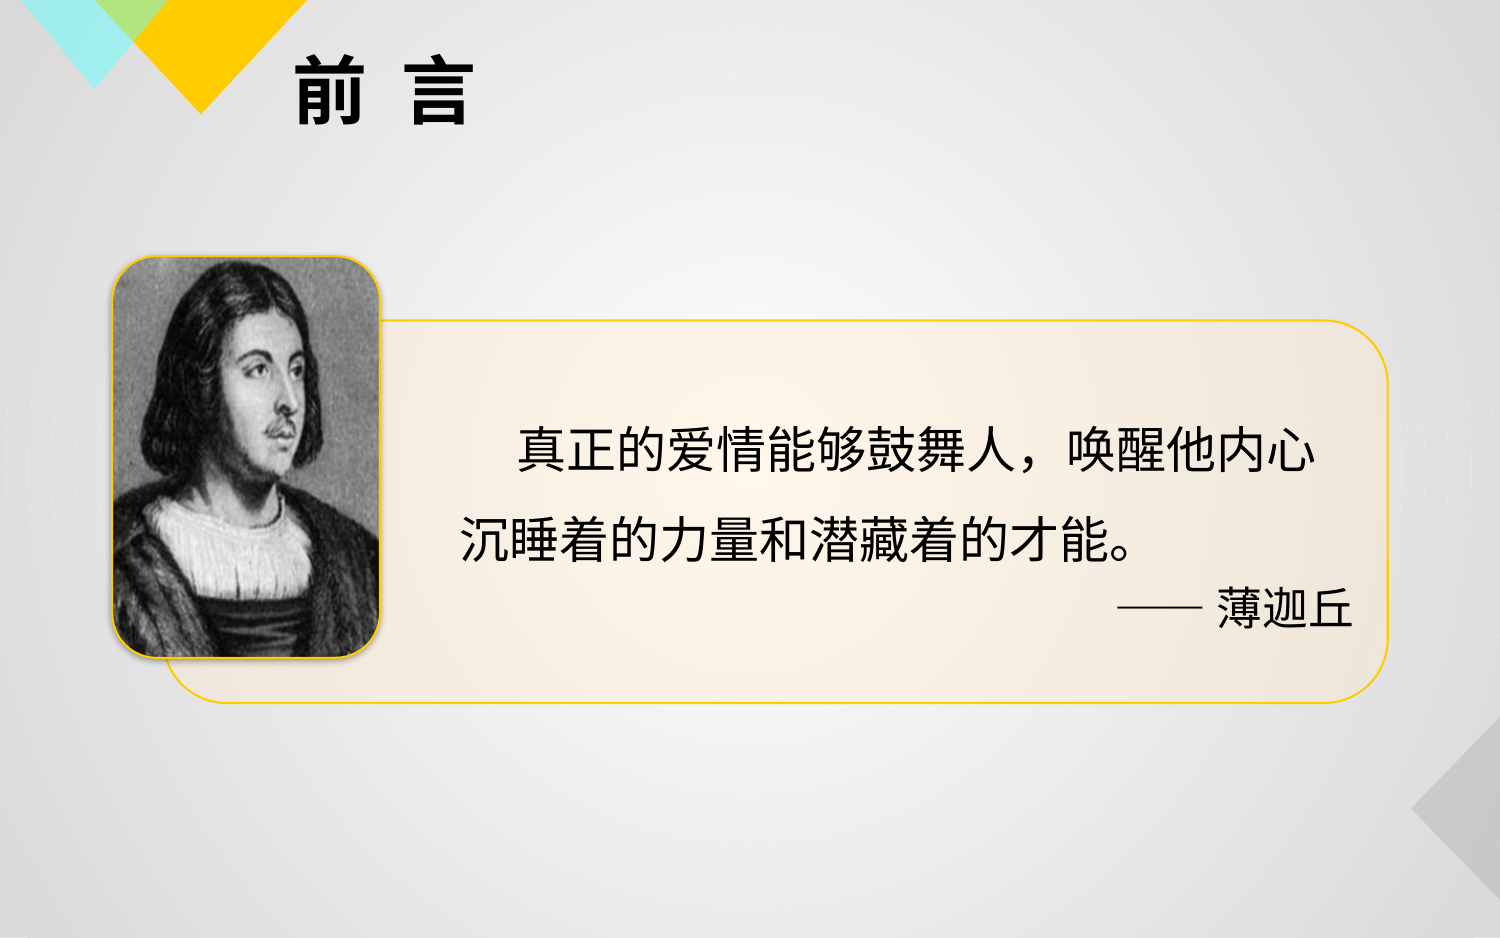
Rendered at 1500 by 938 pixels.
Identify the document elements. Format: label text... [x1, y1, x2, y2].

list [111, 180, 1388, 788]
title 前 言 [277, 44, 1356, 134]
